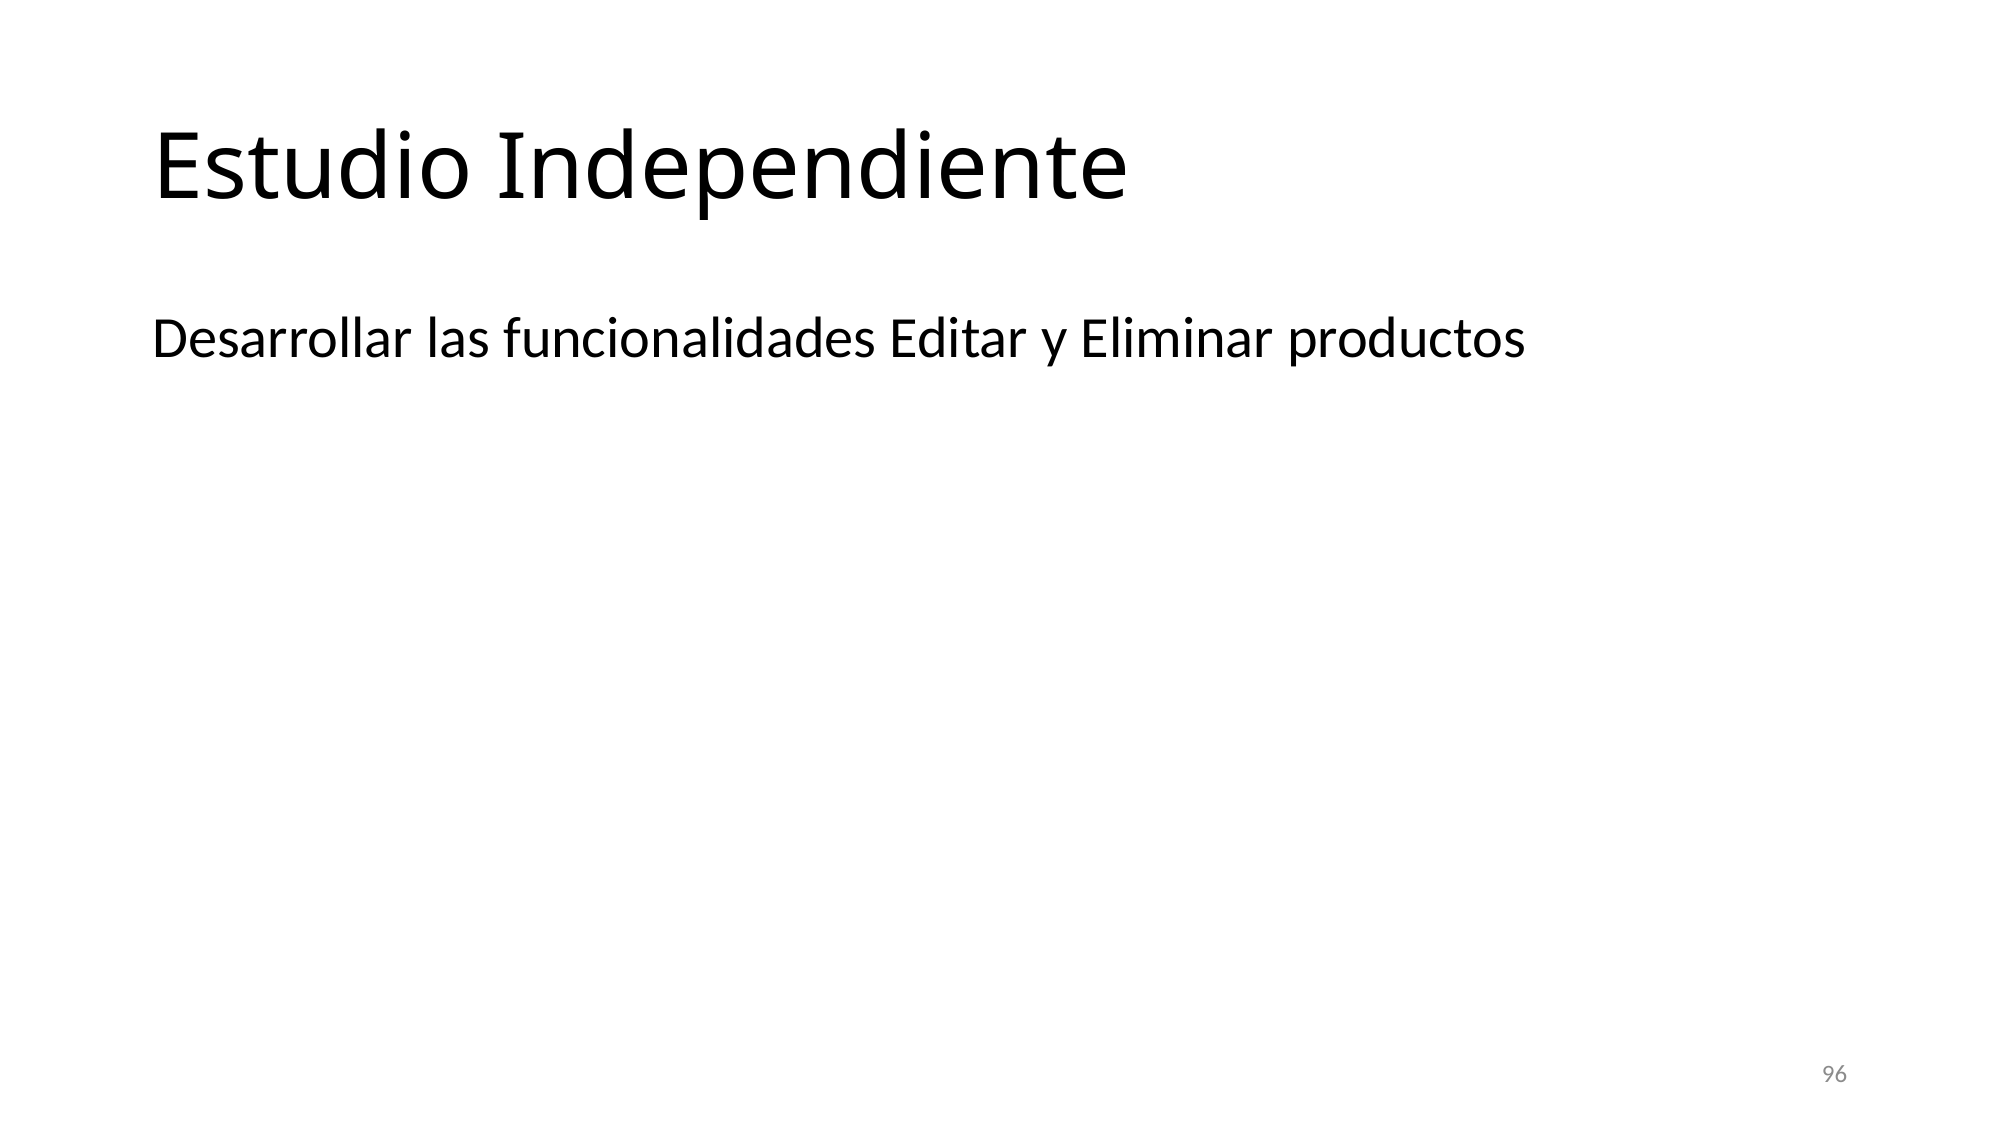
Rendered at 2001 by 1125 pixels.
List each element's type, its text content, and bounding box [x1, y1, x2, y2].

list Desarrollar las funcionalidades Editar y Eliminar productos [137, 299, 1863, 1014]
title Estudio Independiente [137, 59, 1863, 278]
slide_number 96 [1412, 1042, 1863, 1103]
